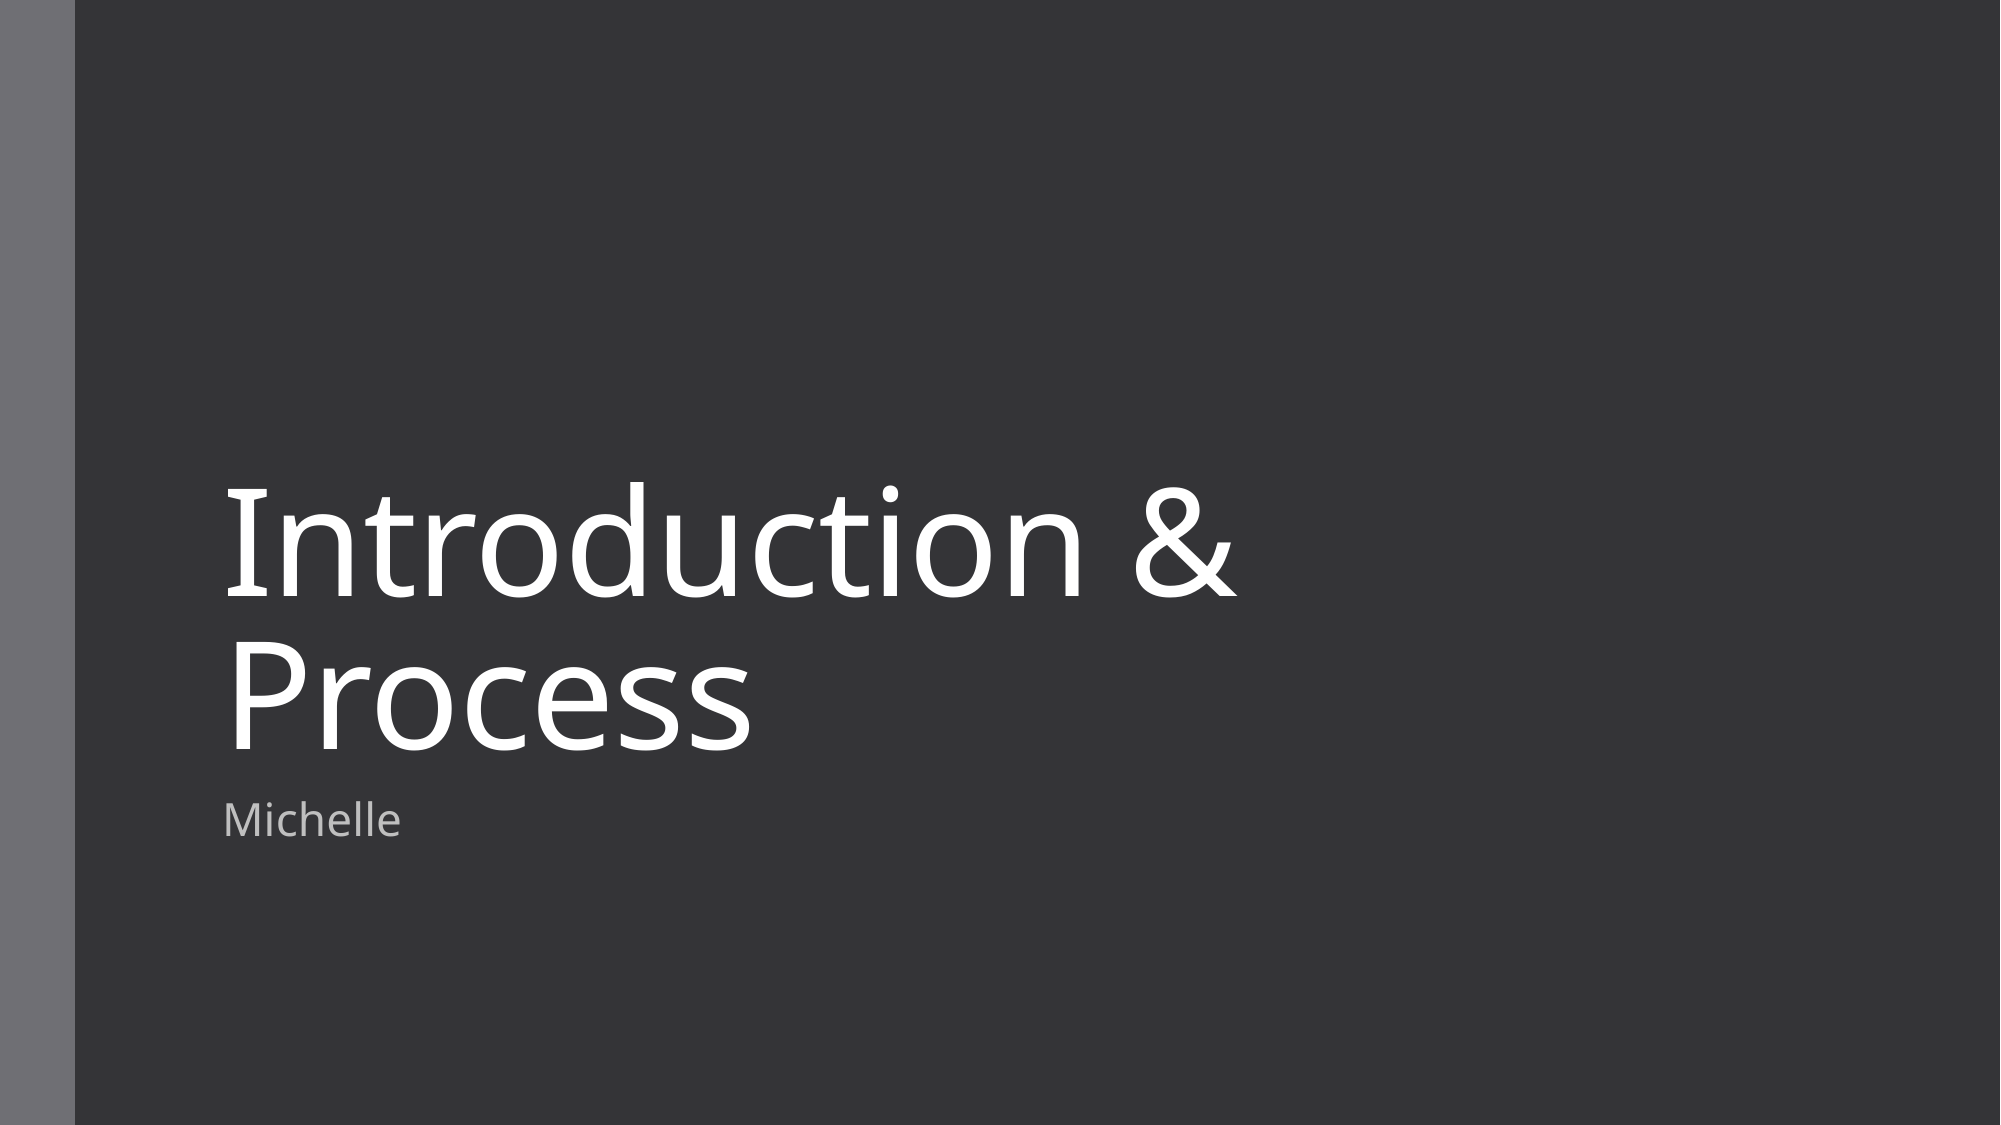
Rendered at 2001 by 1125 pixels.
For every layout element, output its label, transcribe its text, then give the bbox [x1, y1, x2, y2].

subtitle Michelle [206, 787, 1752, 1065]
title Introduction & Process [206, 124, 1752, 787]
